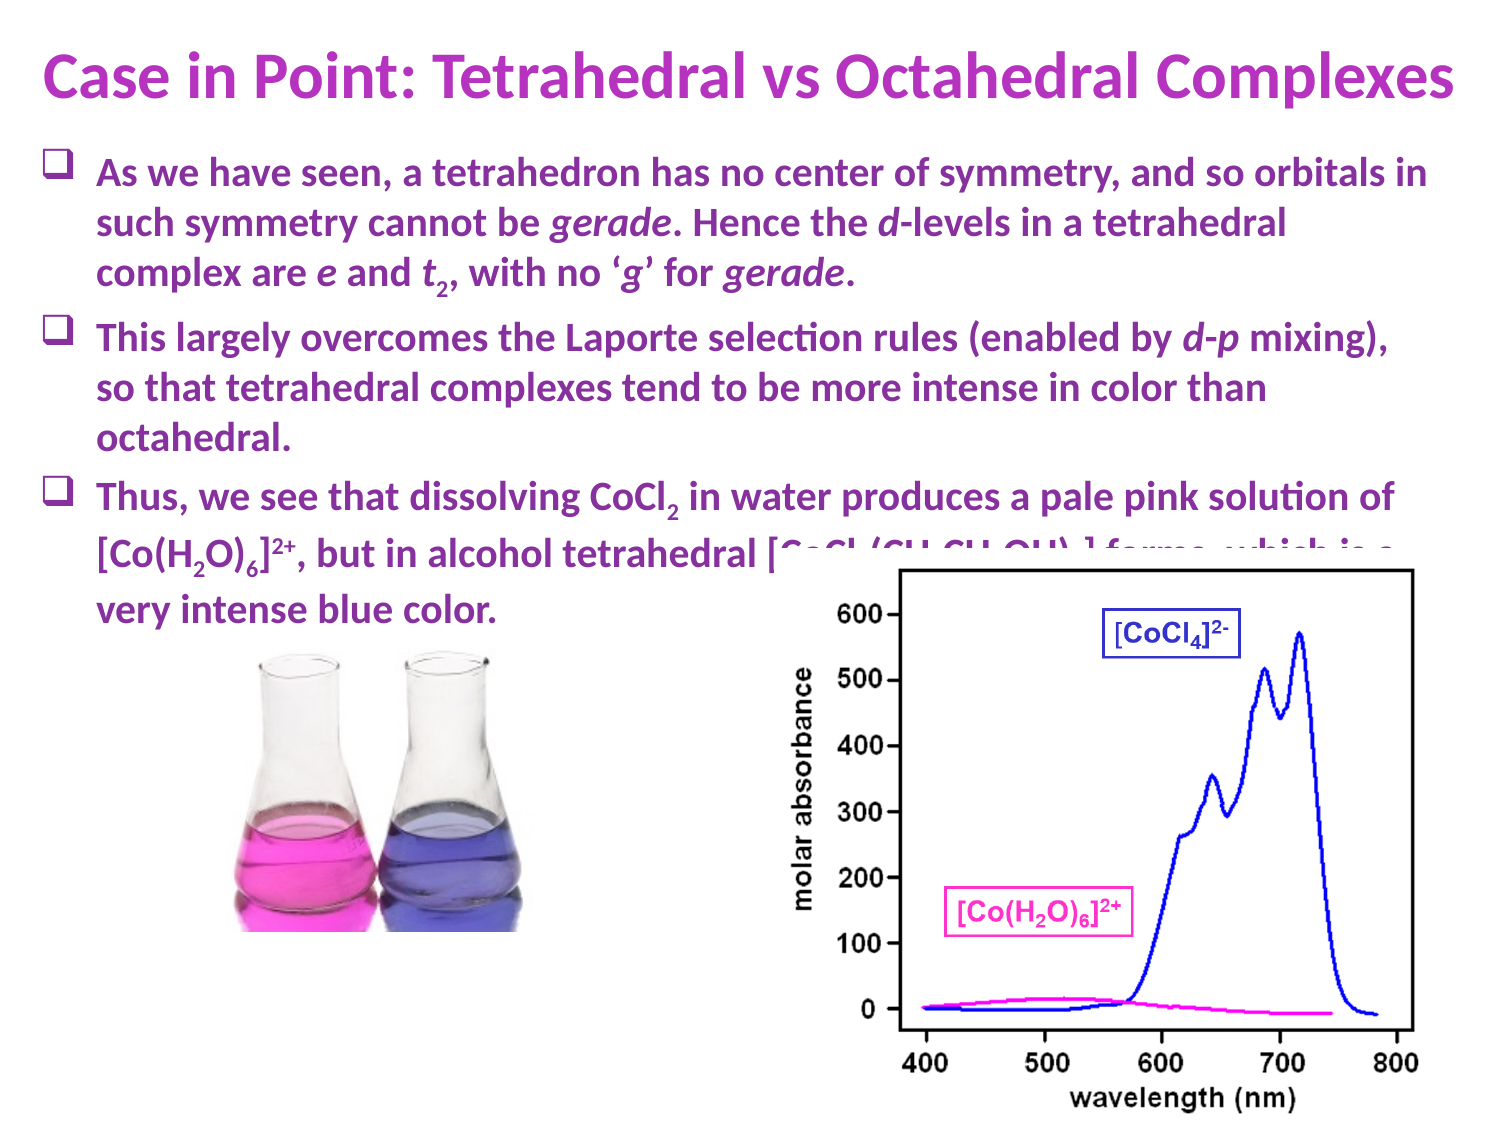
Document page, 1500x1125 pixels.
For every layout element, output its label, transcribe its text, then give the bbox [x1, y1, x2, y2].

picture [208, 637, 570, 932]
text_box Case in Point: Tetrahedral vs Octahedral Complexes [28, 24, 1472, 120]
text_box As we have seen, a tetrahedron has no center of symmetry, and so orbitals in such symmetry cannot be gerade. Hence the d-levels in a tetrahedral complex are e and t2, with no ‘g’ for gerade. This largely overcomes the Laporte selection rules (enabled by d-p mixing), so that tetrahedral complexes tend to be more intense in color than octahedral. Thus, we see that dissolving CoCl2 in water produces a pale pink solution of [Co(H2O)6]2+, but in alcohol tetrahedral [CoCl2(CH3CH2OH)2] forms, which is a very intense blue color. [24, 137, 1450, 588]
picture [774, 547, 1451, 1120]
